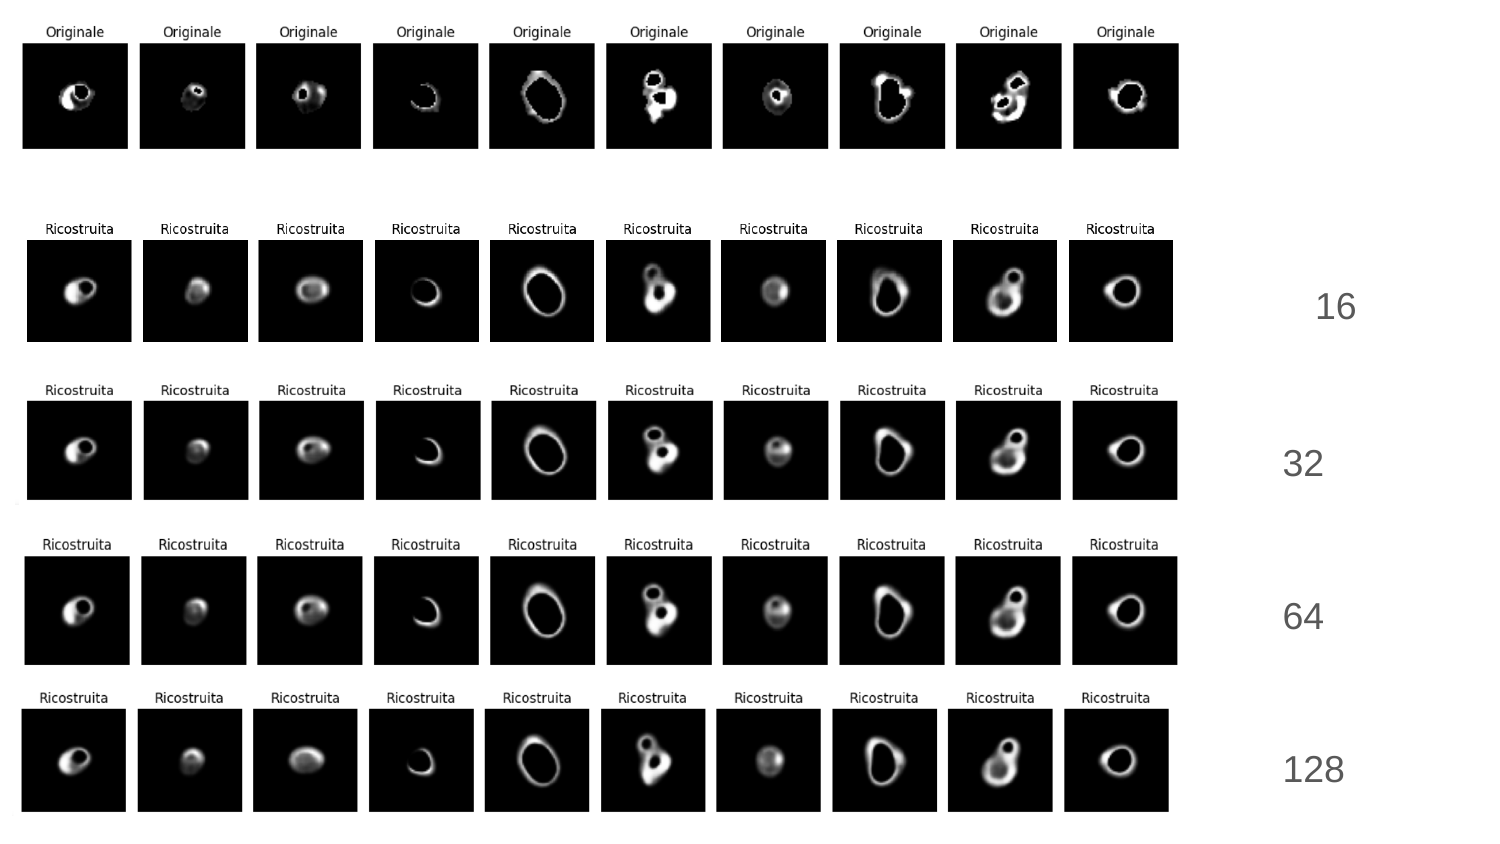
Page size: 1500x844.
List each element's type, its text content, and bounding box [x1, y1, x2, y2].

text_box 16 [1300, 266, 1456, 324]
text_box 128 [1267, 730, 1500, 802]
text_box 64 [1267, 577, 1460, 649]
picture [15, 19, 1180, 153]
picture [19, 198, 1180, 349]
text_box 32 [1267, 424, 1424, 482]
picture [17, 528, 1182, 671]
picture [12, 682, 1173, 816]
picture [15, 371, 1180, 506]
